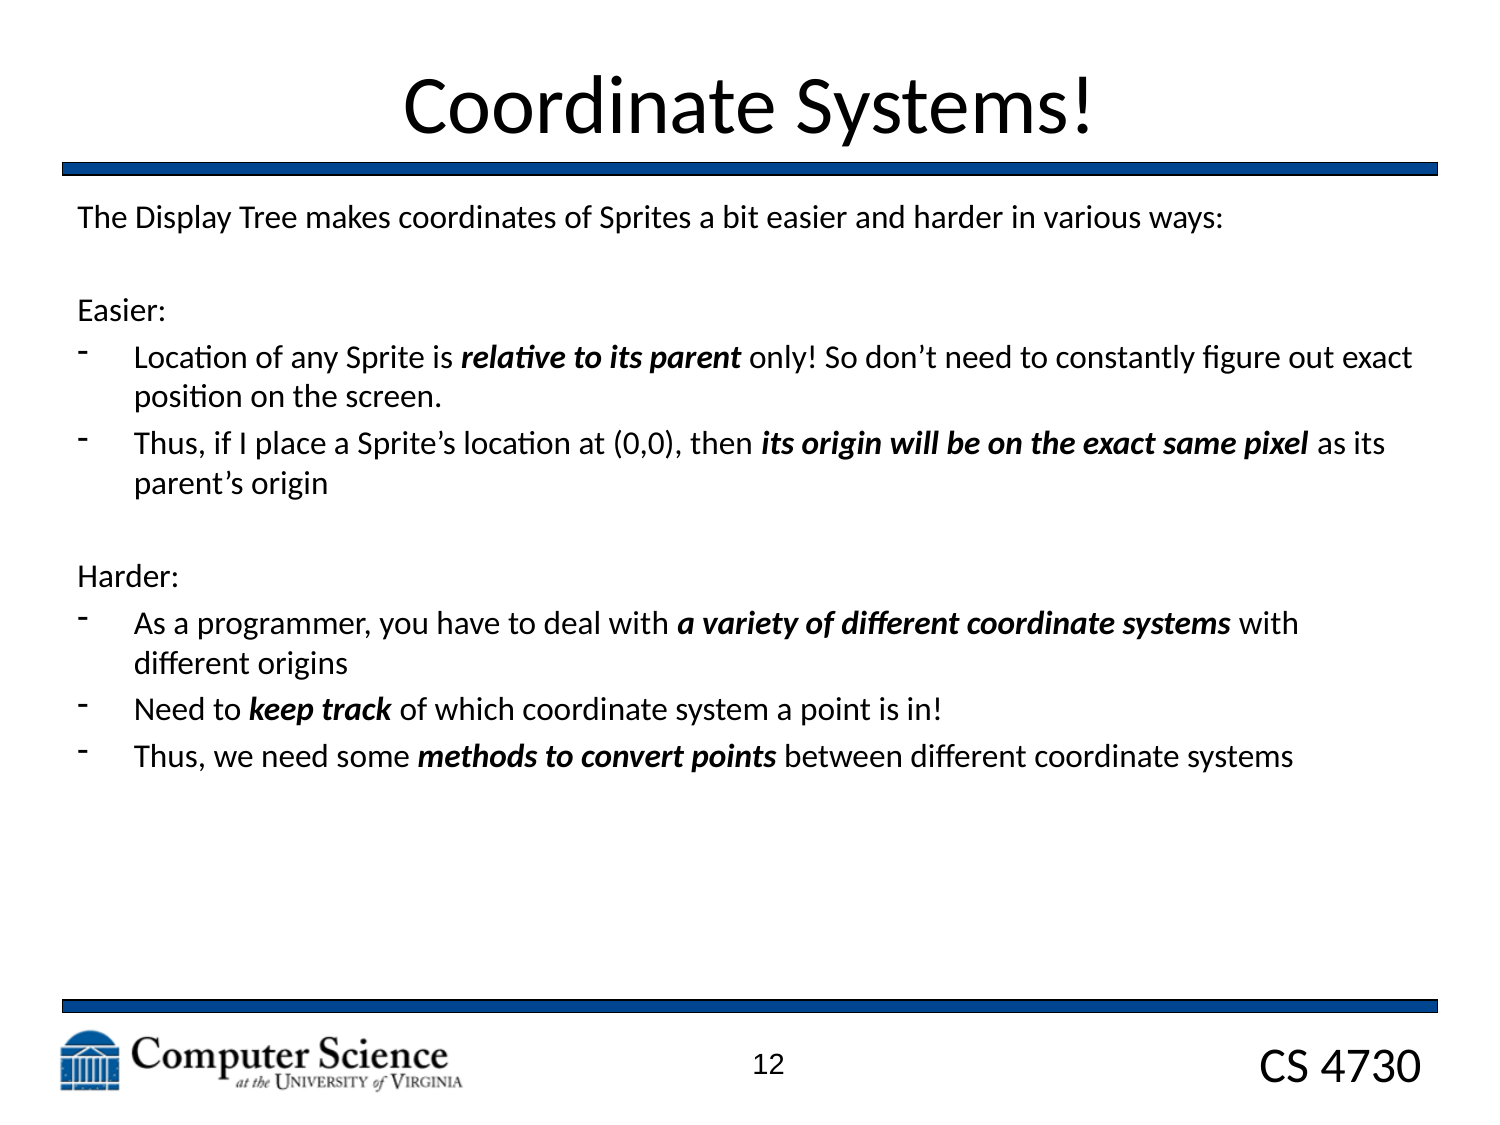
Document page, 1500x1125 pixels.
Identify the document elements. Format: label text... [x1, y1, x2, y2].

list The Display Tree makes coordinates of Sprites a bit easier and harder in various ways: Easier: Location of any Sprite is relative to its parent only! So don’t need to constantly figure out exact position on the screen. Thus, if I place a Sprite’s location at (0,0), then its origin will be on the exact same pixel as its parent’s origin Harder: As a programmer, you have to deal with a variety of different coordinate systems with different origins Need to keep track of which coordinate system a point is in! Thus, we need some methods to convert points between different coordinate systems [62, 187, 1438, 1001]
footer 12 [512, 1037, 1026, 1088]
picture [50, 1024, 472, 1101]
title Coordinate Systems! [62, 49, 1438, 151]
